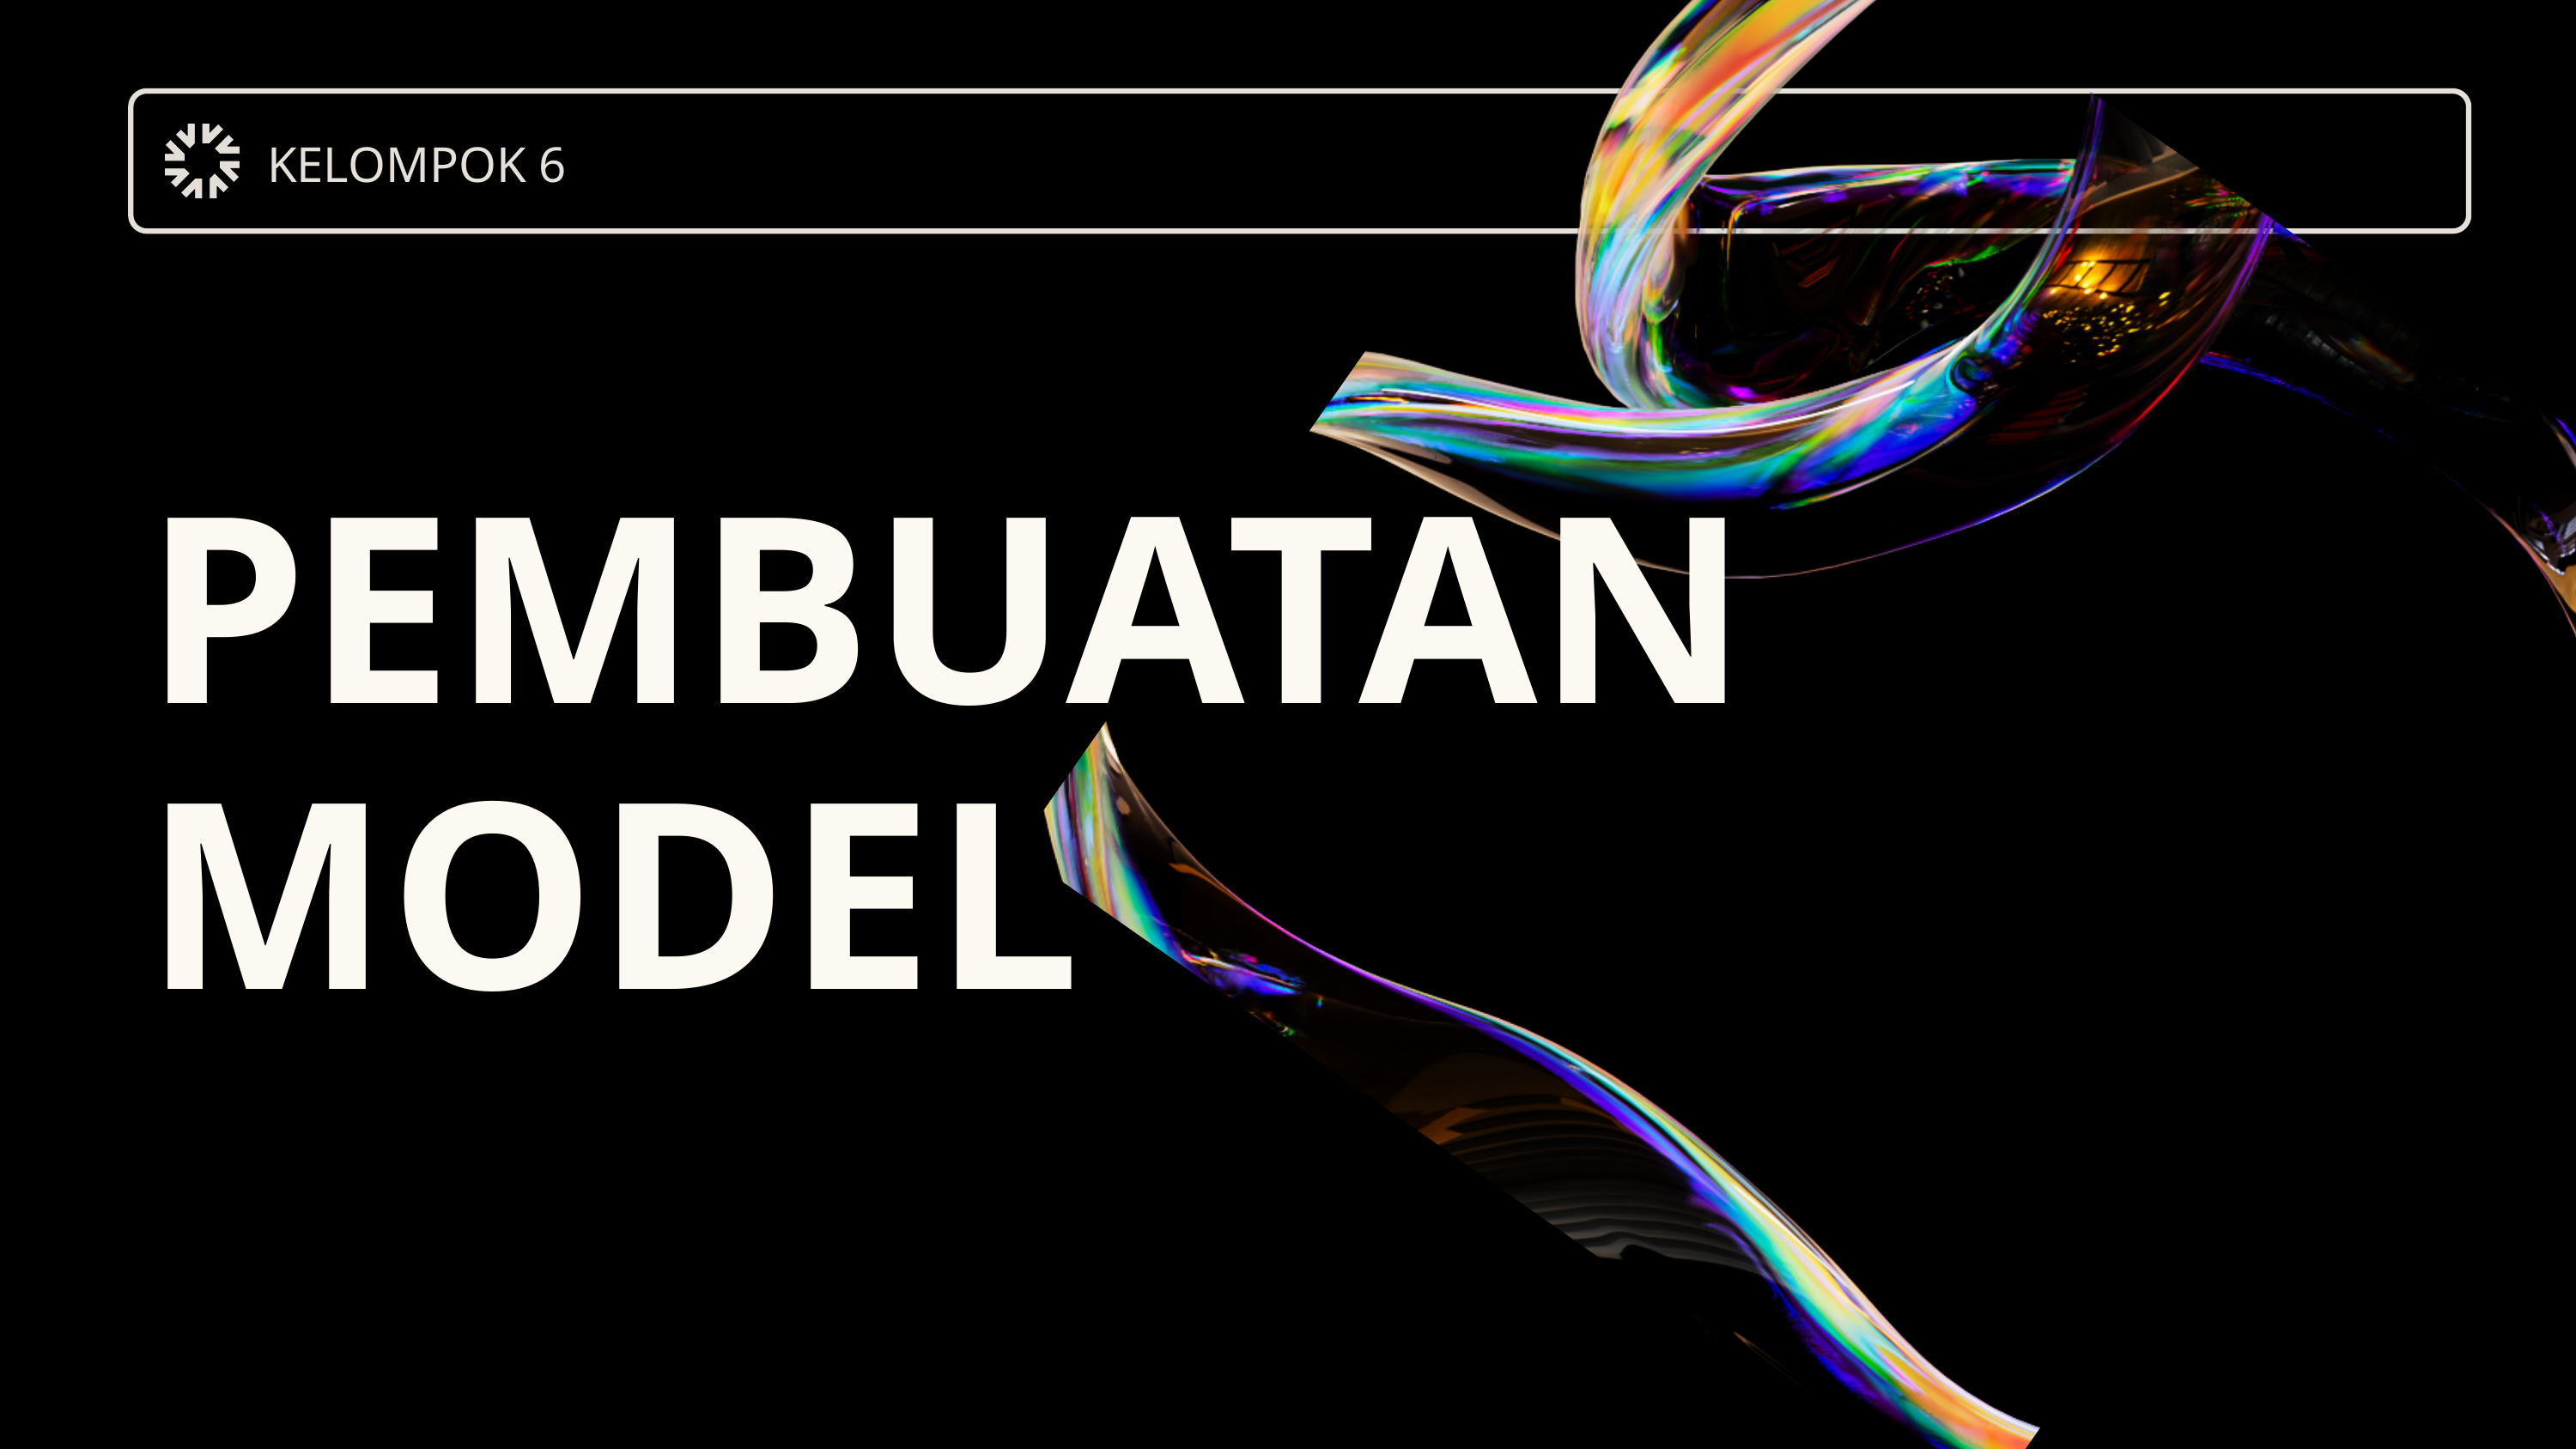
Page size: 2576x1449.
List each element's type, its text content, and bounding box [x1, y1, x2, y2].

text_box [1282, 241, 2576, 1449]
text_box [1548, 0, 2088, 90]
text_box PEMBUATAN MODEL [144, 470, 2089, 1041]
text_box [131, 90, 2470, 232]
